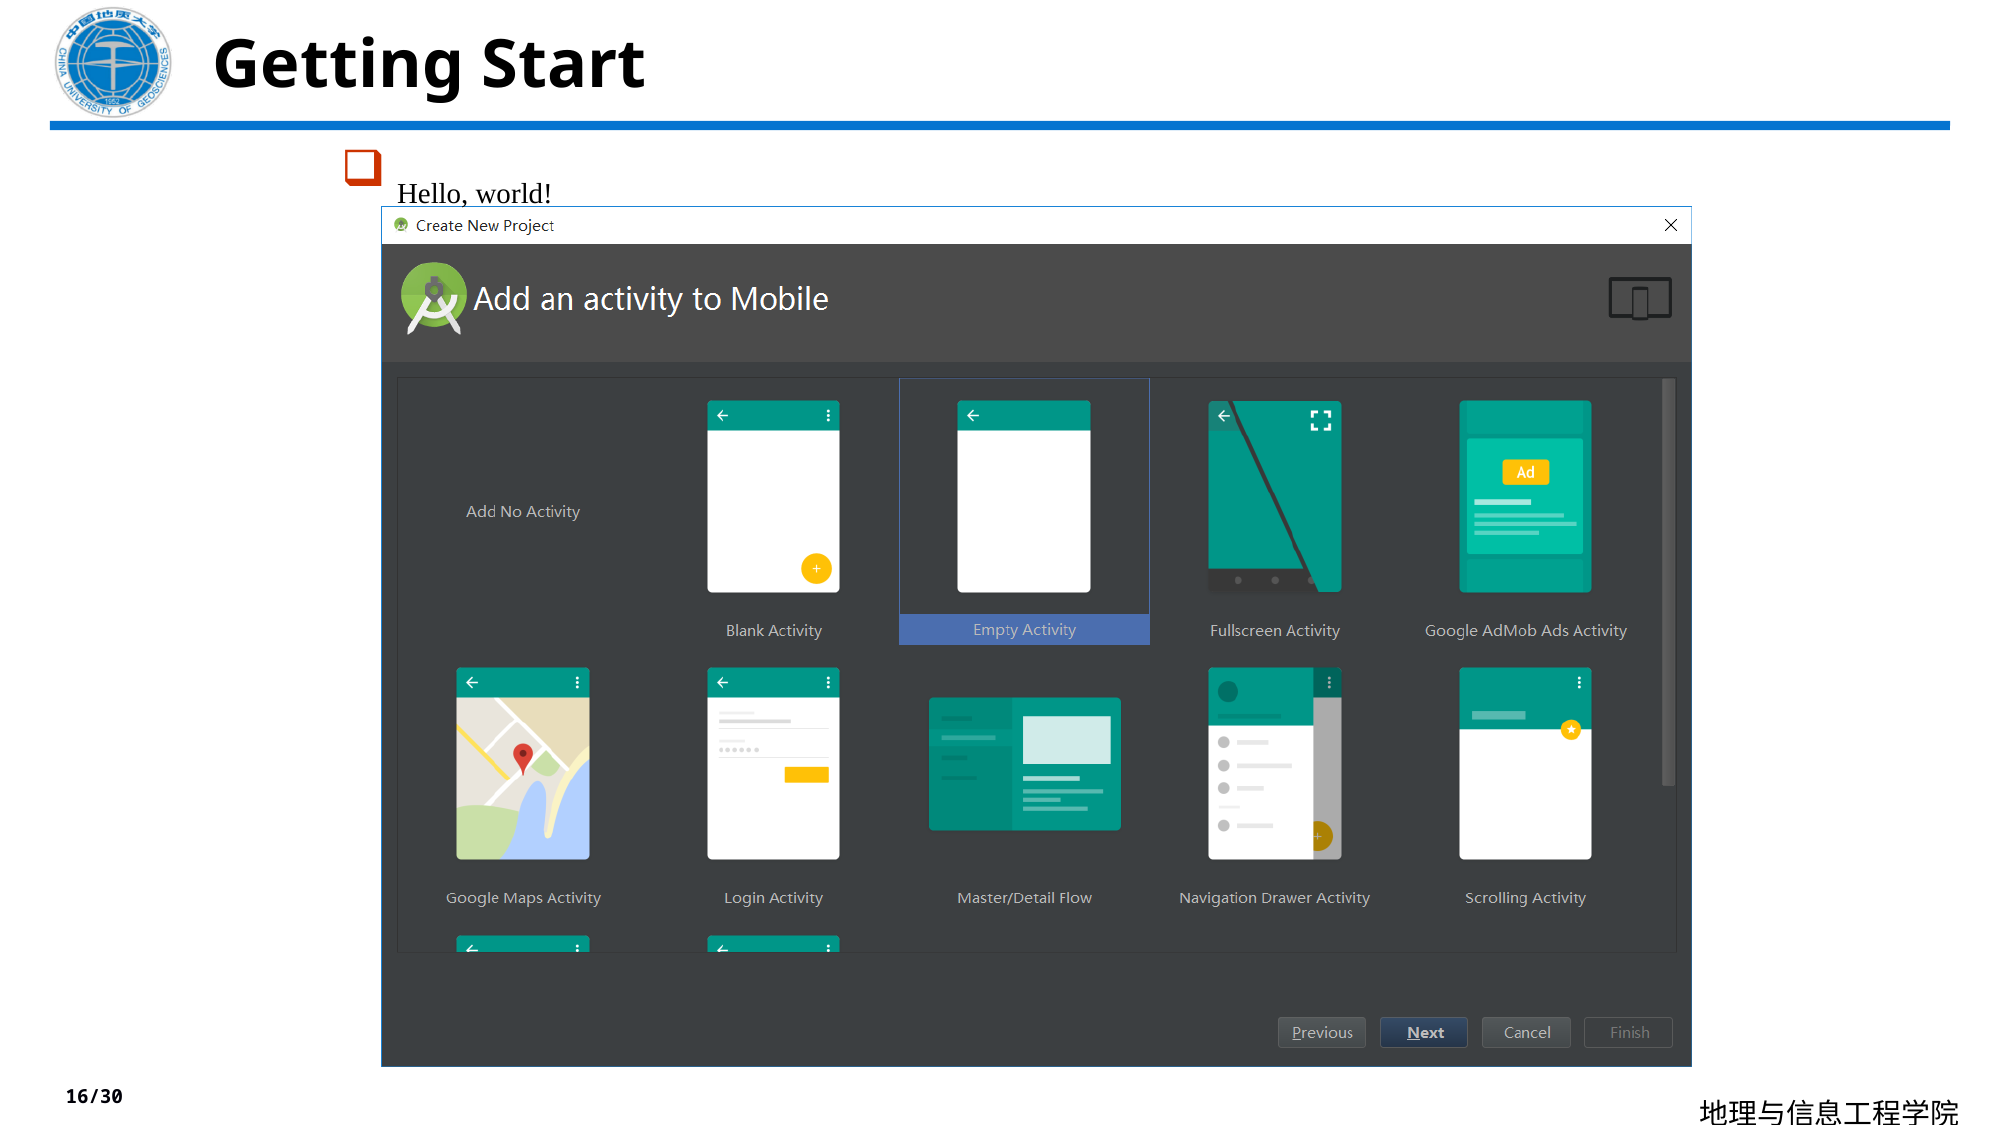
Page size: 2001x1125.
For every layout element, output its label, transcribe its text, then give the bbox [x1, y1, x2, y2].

picture [52, 4, 174, 120]
title Getting Start [197, 12, 1675, 119]
picture [381, 206, 1692, 1067]
text_box Hello, world! [326, 133, 1143, 215]
